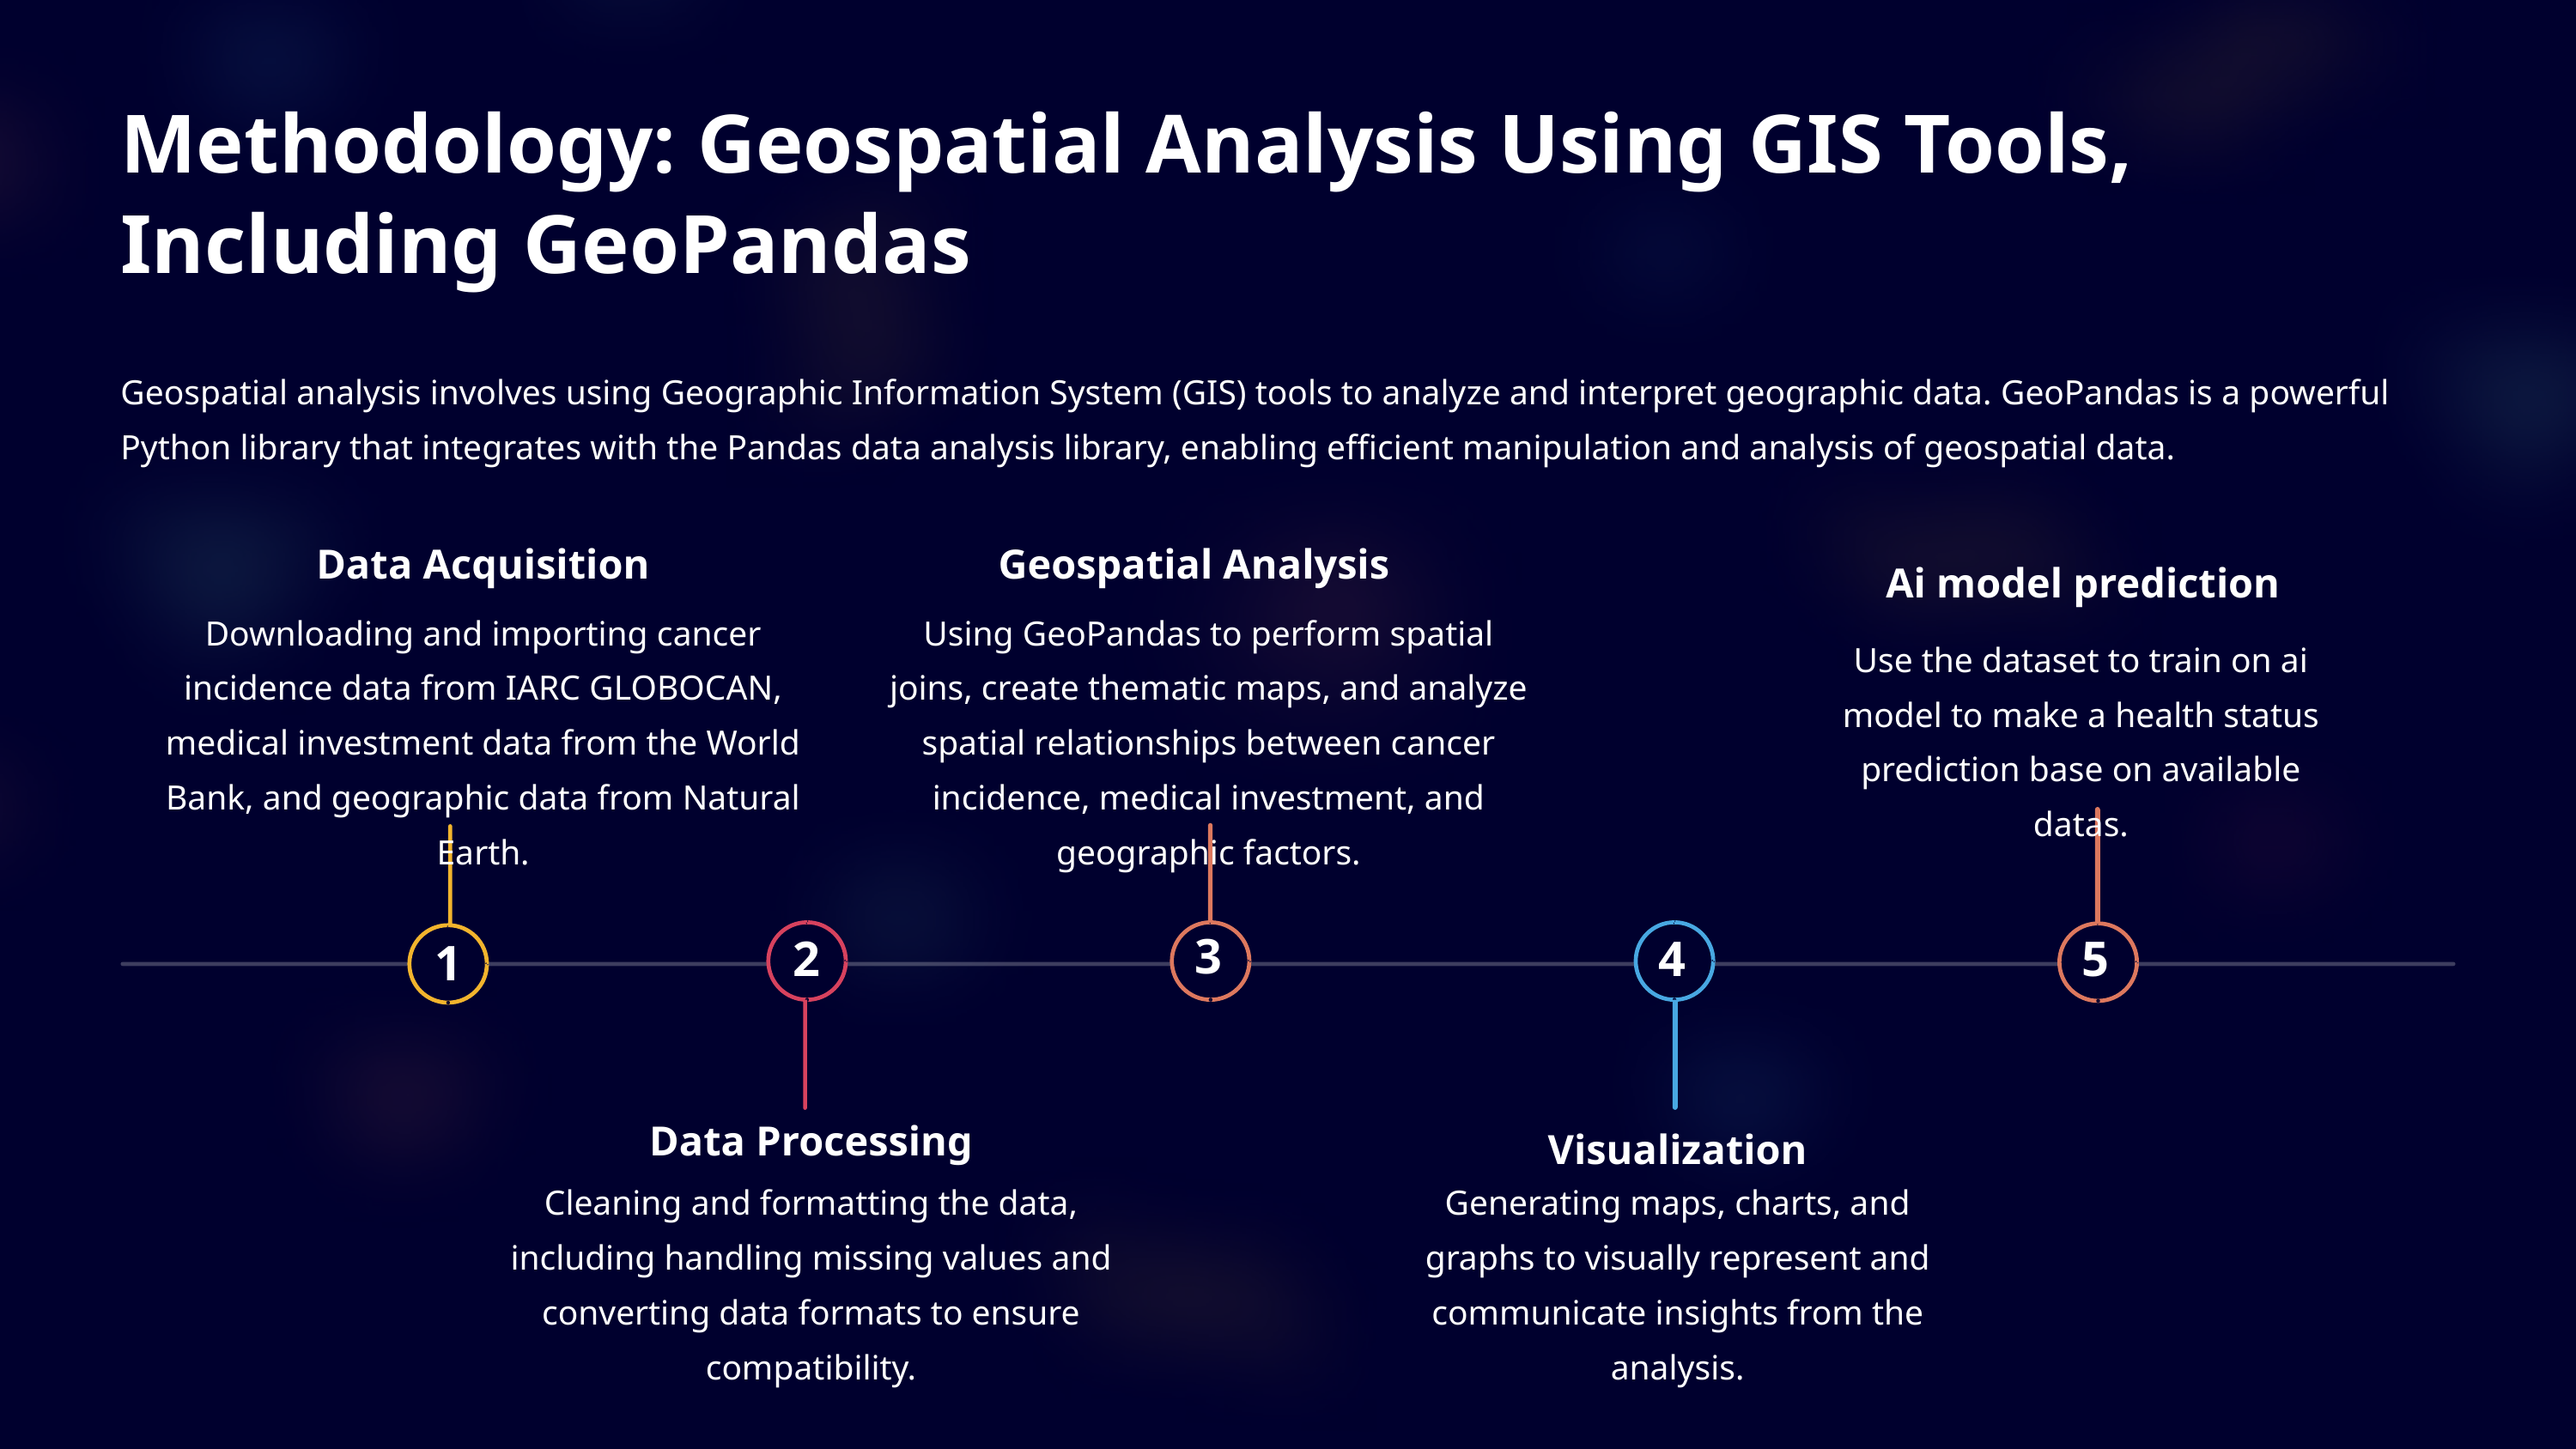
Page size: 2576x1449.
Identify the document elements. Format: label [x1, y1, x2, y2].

text_box [1633, 919, 1716, 1003]
text_box [2143, 961, 2456, 967]
text_box [1207, 822, 1213, 919]
text_box [1672, 1009, 1679, 1111]
text_box [851, 961, 1165, 967]
text_box [802, 1009, 808, 1111]
text_box [493, 961, 762, 967]
text_box [0, 0, 2576, 1449]
text_box [2057, 921, 2140, 1003]
text_box [120, 961, 403, 967]
text_box [407, 923, 489, 1005]
text_box [1719, 961, 2052, 967]
text_box [766, 919, 848, 1003]
text_box [1170, 919, 1252, 1003]
text_box [447, 823, 453, 921]
text_box [1255, 961, 1629, 967]
text_box [2094, 806, 2101, 919]
